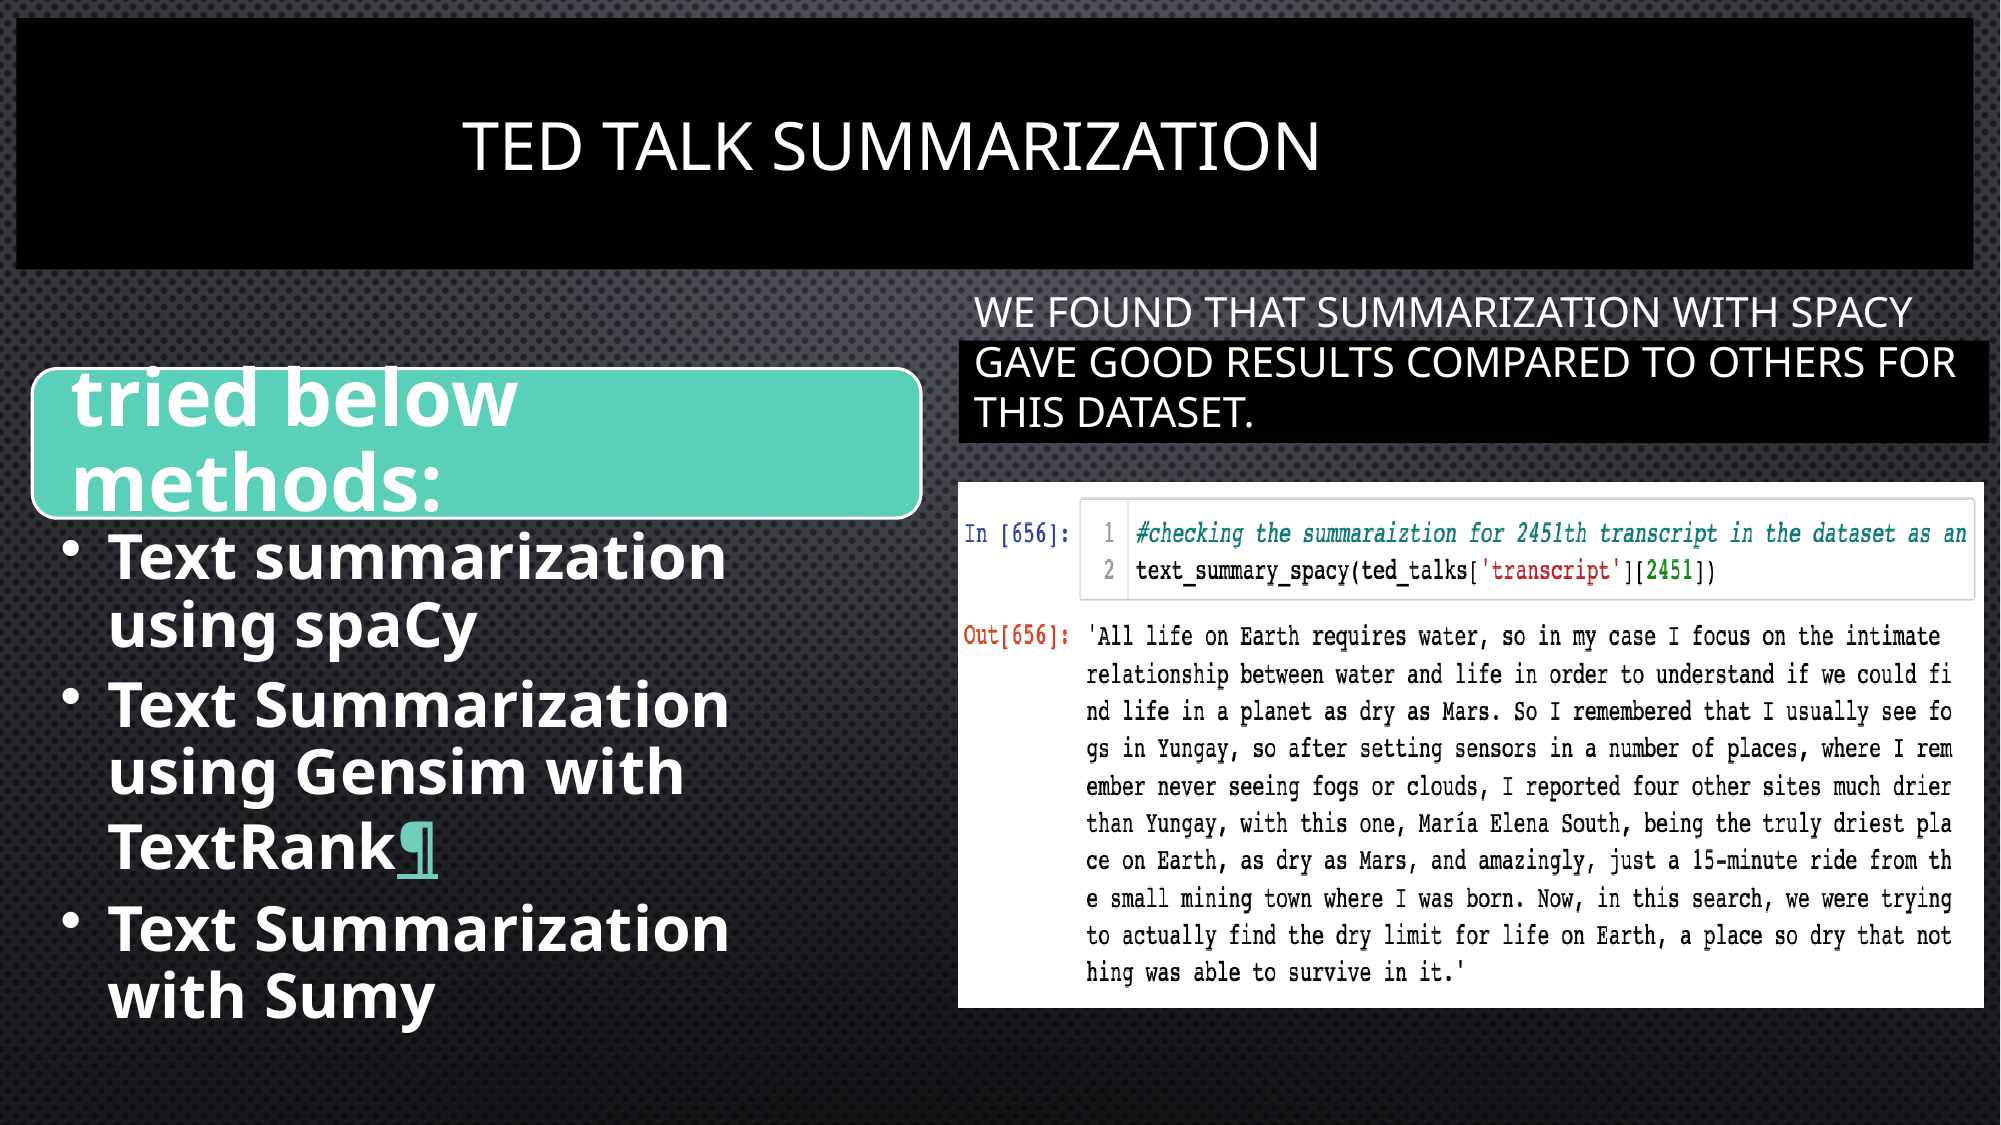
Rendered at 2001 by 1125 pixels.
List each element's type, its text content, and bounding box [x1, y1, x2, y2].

picture [958, 482, 1984, 1009]
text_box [31, 343, 922, 1009]
list We found that summarization with spaCy gave good results compared to others for this dataset. [958, 340, 1990, 443]
title TED TALK SUMMARIZATION [16, 18, 1974, 270]
